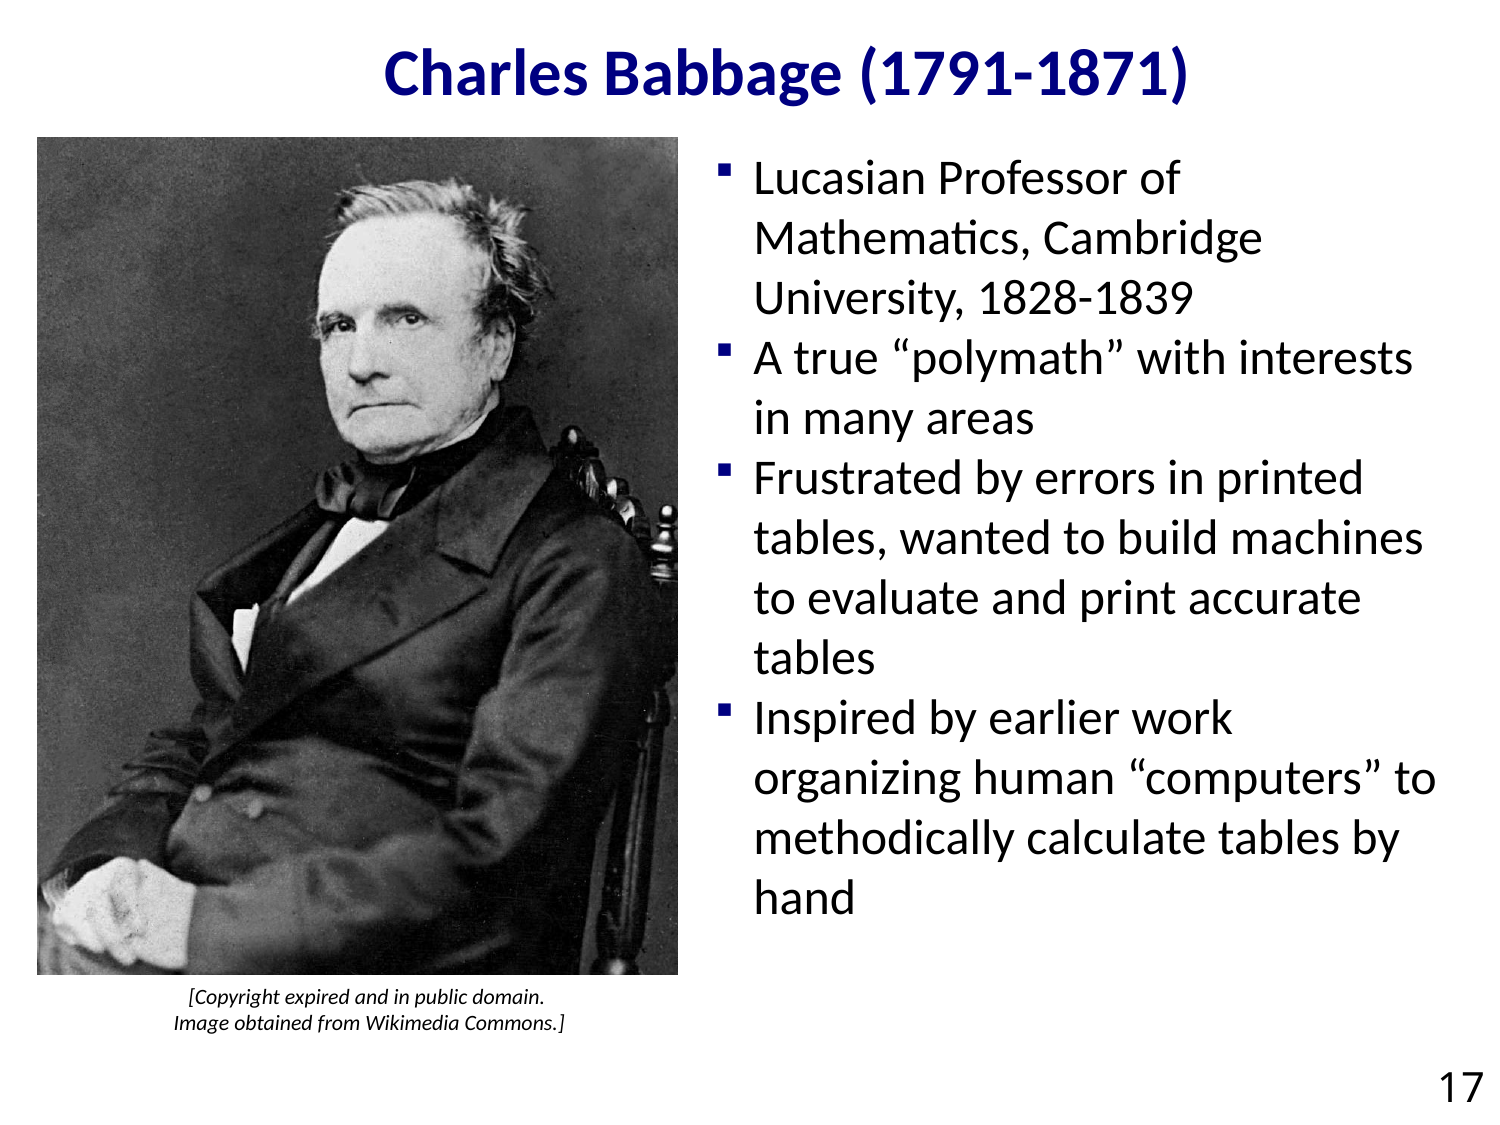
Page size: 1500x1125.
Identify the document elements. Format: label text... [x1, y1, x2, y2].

slide_number 17 [1362, 1085, 1500, 1125]
picture [37, 137, 678, 976]
list Lucasian Professor of Mathematics, Cambridge University, 1828-1839 A true “polymath” with interests in many areas Frustrated by errors in printed tables, wanted to build machines to evaluate and print accurate tables Inspired by earlier work organizing human “computers” to methodically calculate tables by hand [699, 137, 1463, 1038]
title Charles Babbage (1791-1871) [199, 12, 1376, 126]
text_box [Copyright expired and in public domain. Image obtained from Wikimedia Commons.] [153, 984, 581, 1043]
